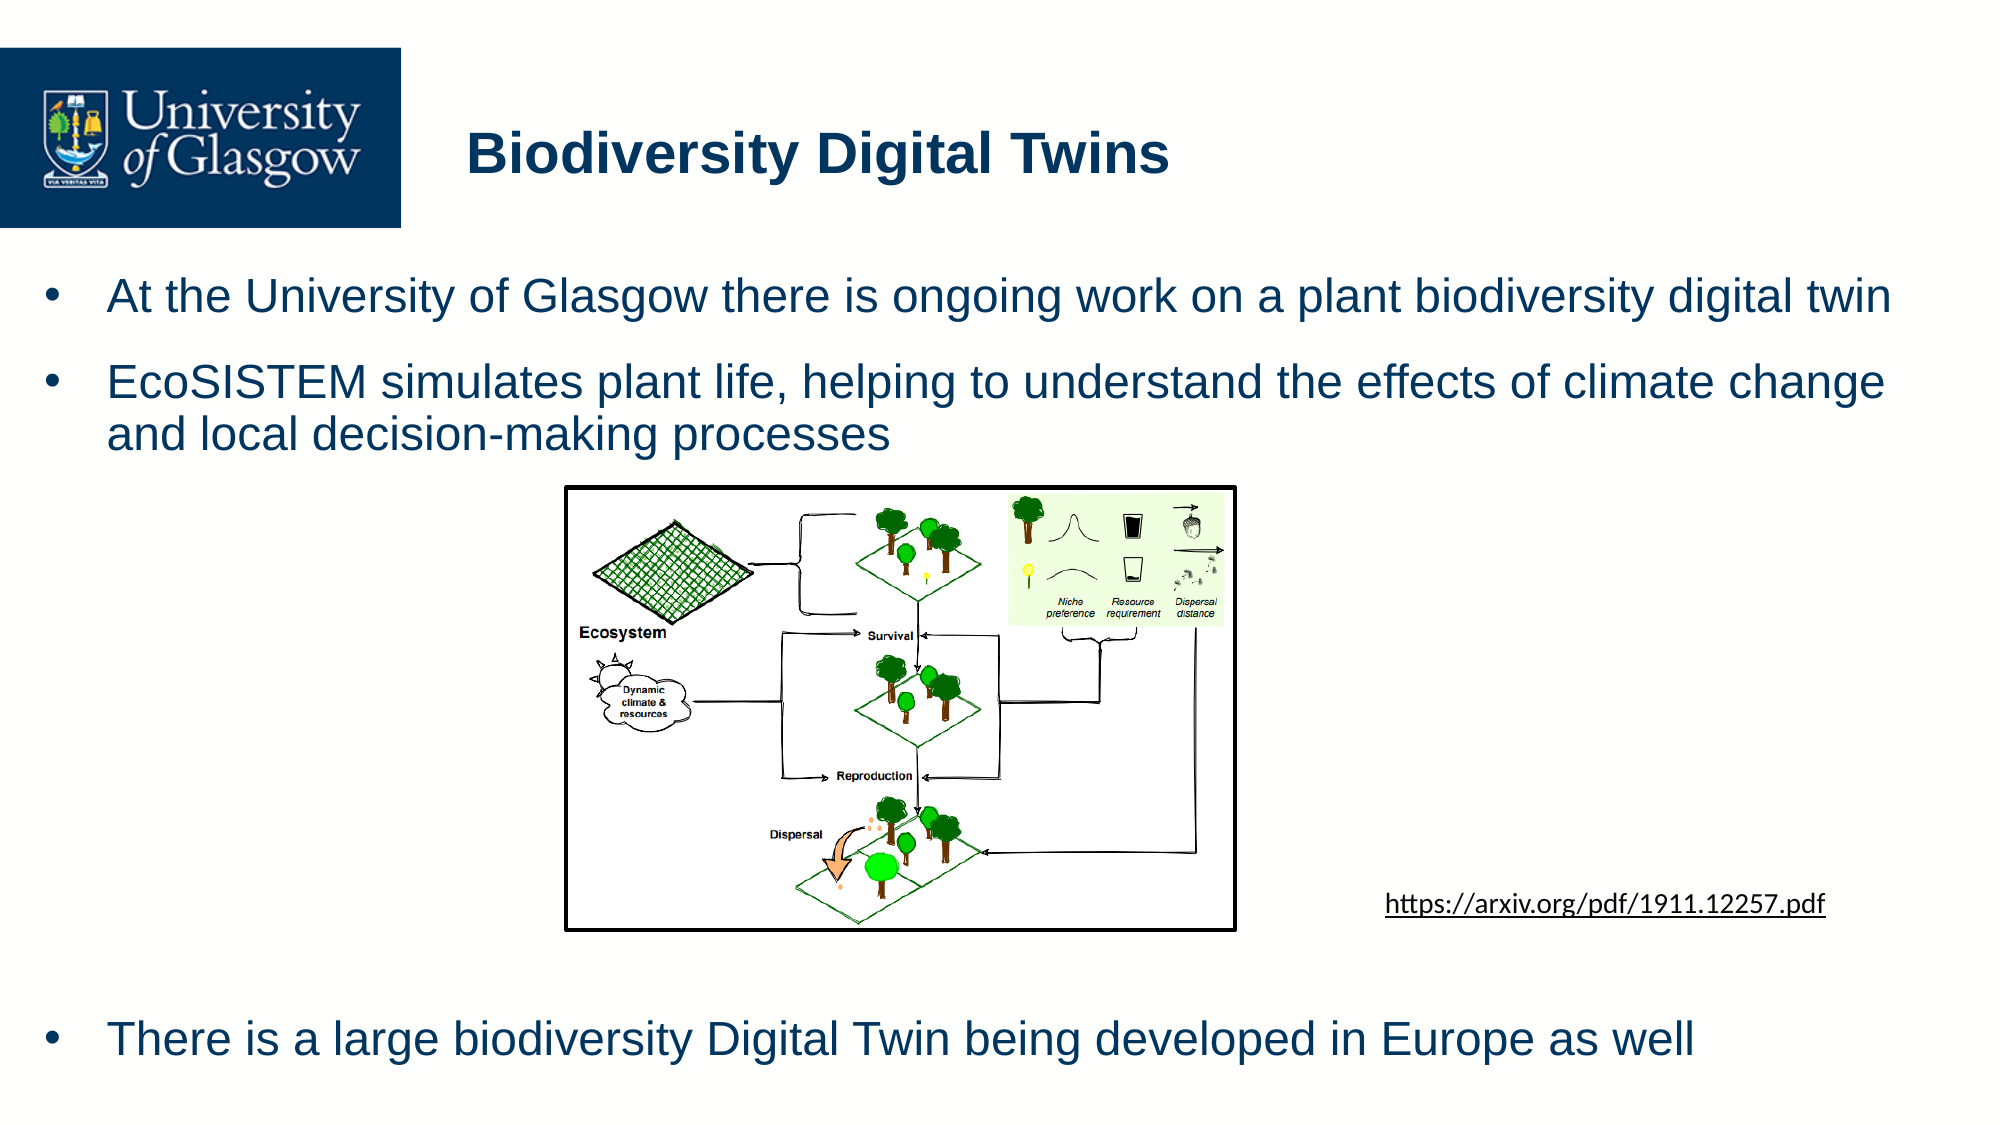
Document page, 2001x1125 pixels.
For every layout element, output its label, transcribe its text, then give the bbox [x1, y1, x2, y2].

picture [0, 0, 2000, 1125]
title Biodiversity Digital Twins [451, 115, 1963, 262]
text_box https://arxiv.org/pdf/1911.12257.pdf [1369, 877, 1856, 928]
text_box At the University of Glasgow there is ongoing work on a plant biodiversity digital twin EcoSISTEM simulates plant life, helping to understand the effects of climate change and local decision-making processes There is a large biodiversity Digital Twin being developed in Europe as well [29, 263, 1963, 1105]
